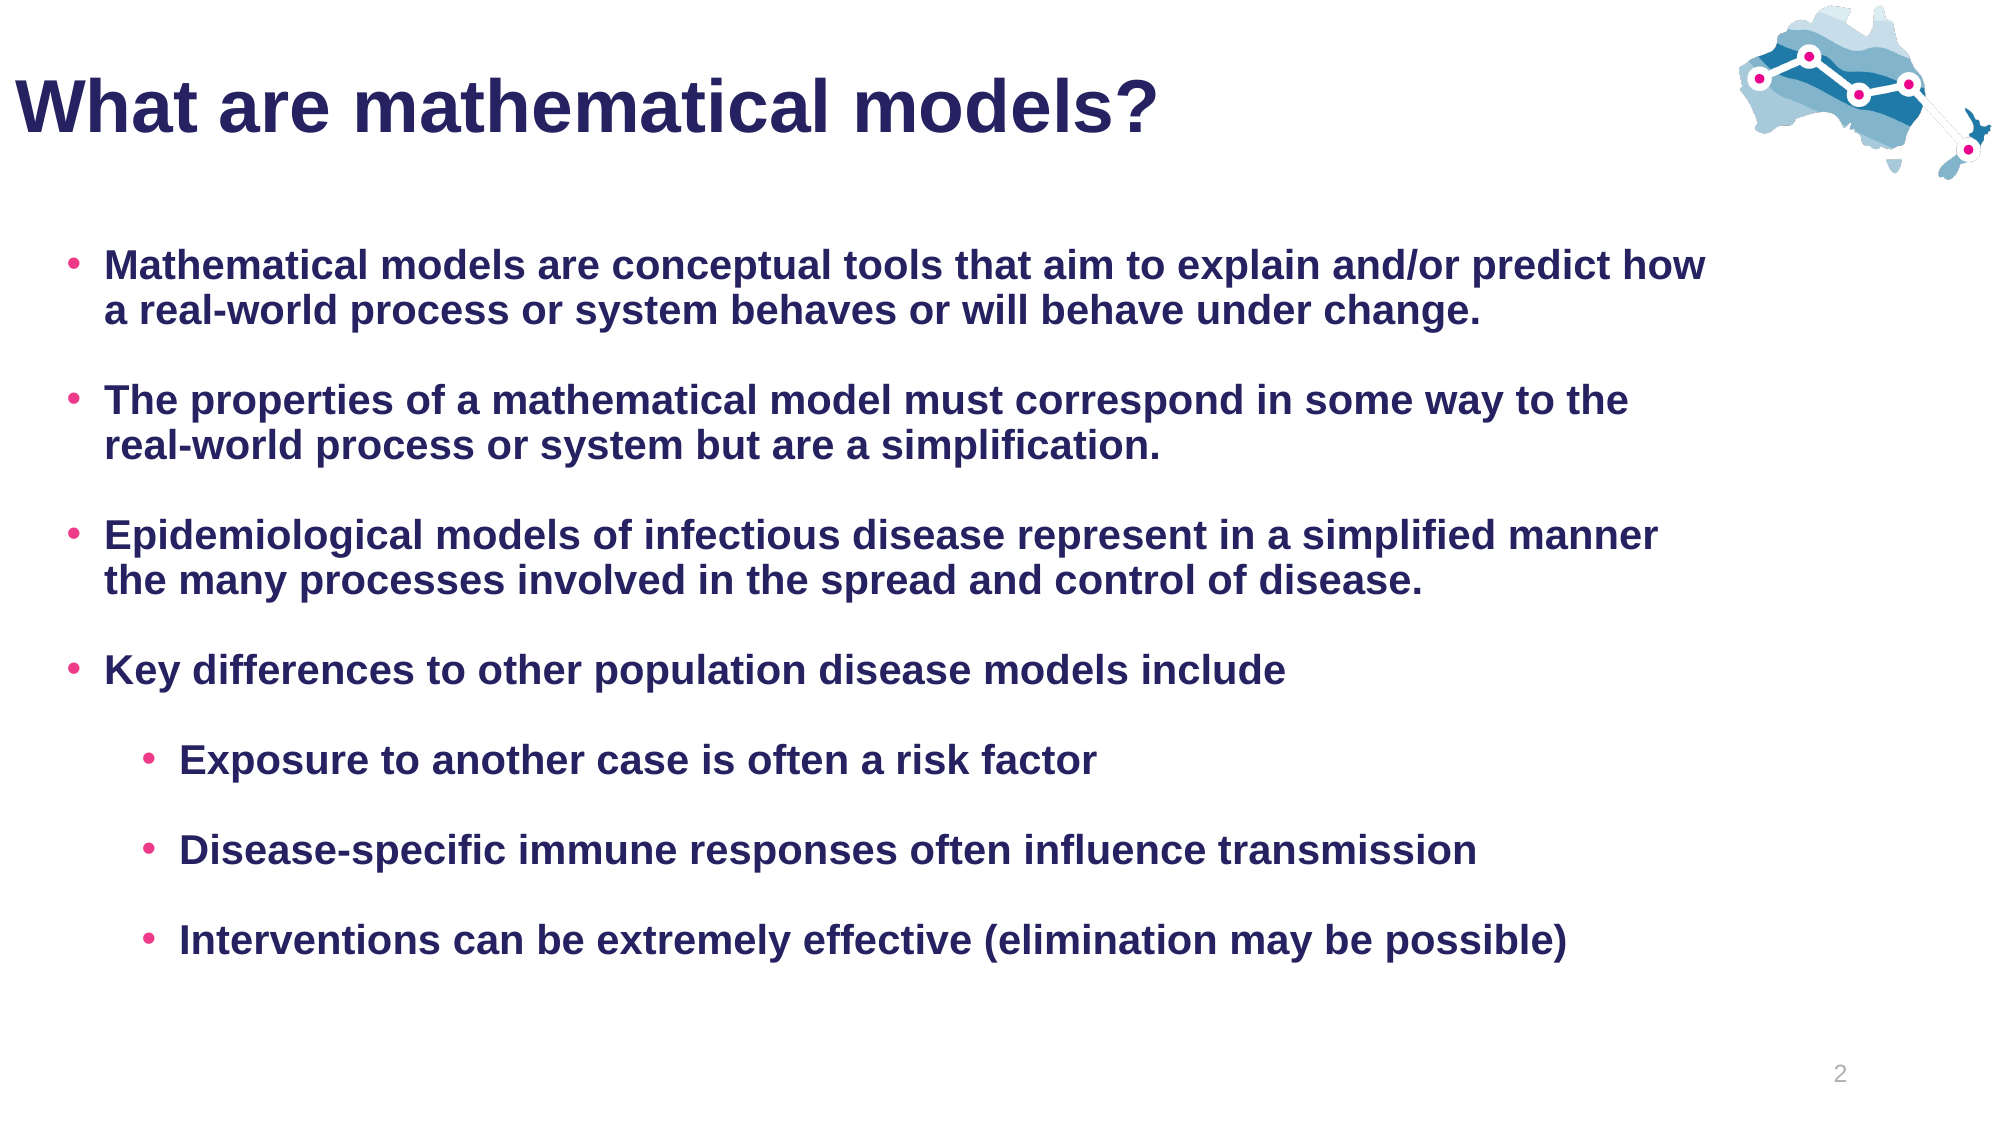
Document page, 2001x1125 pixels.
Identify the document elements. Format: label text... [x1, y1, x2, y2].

text_box Mathematical models are conceptual tools that aim to explain and/or predict how a real-world process or system behaves or will behave under change. The properties of a mathematical model must correspond in some way to the real-world process or system but are a simplification. Epidemiological models of infectious disease represent in a simplified manner the many processes involved in the spread and control of disease. Key differences to other population disease models include Exposure to another case is often a risk factor Disease-specific immune responses often influence transmission Interventions can be extremely effective (elimination may be possible) [51, 235, 1726, 1125]
picture [1724, 0, 2000, 185]
title What are mathematical models? [0, 0, 1787, 218]
slide_number 2 [1412, 1042, 1863, 1103]
